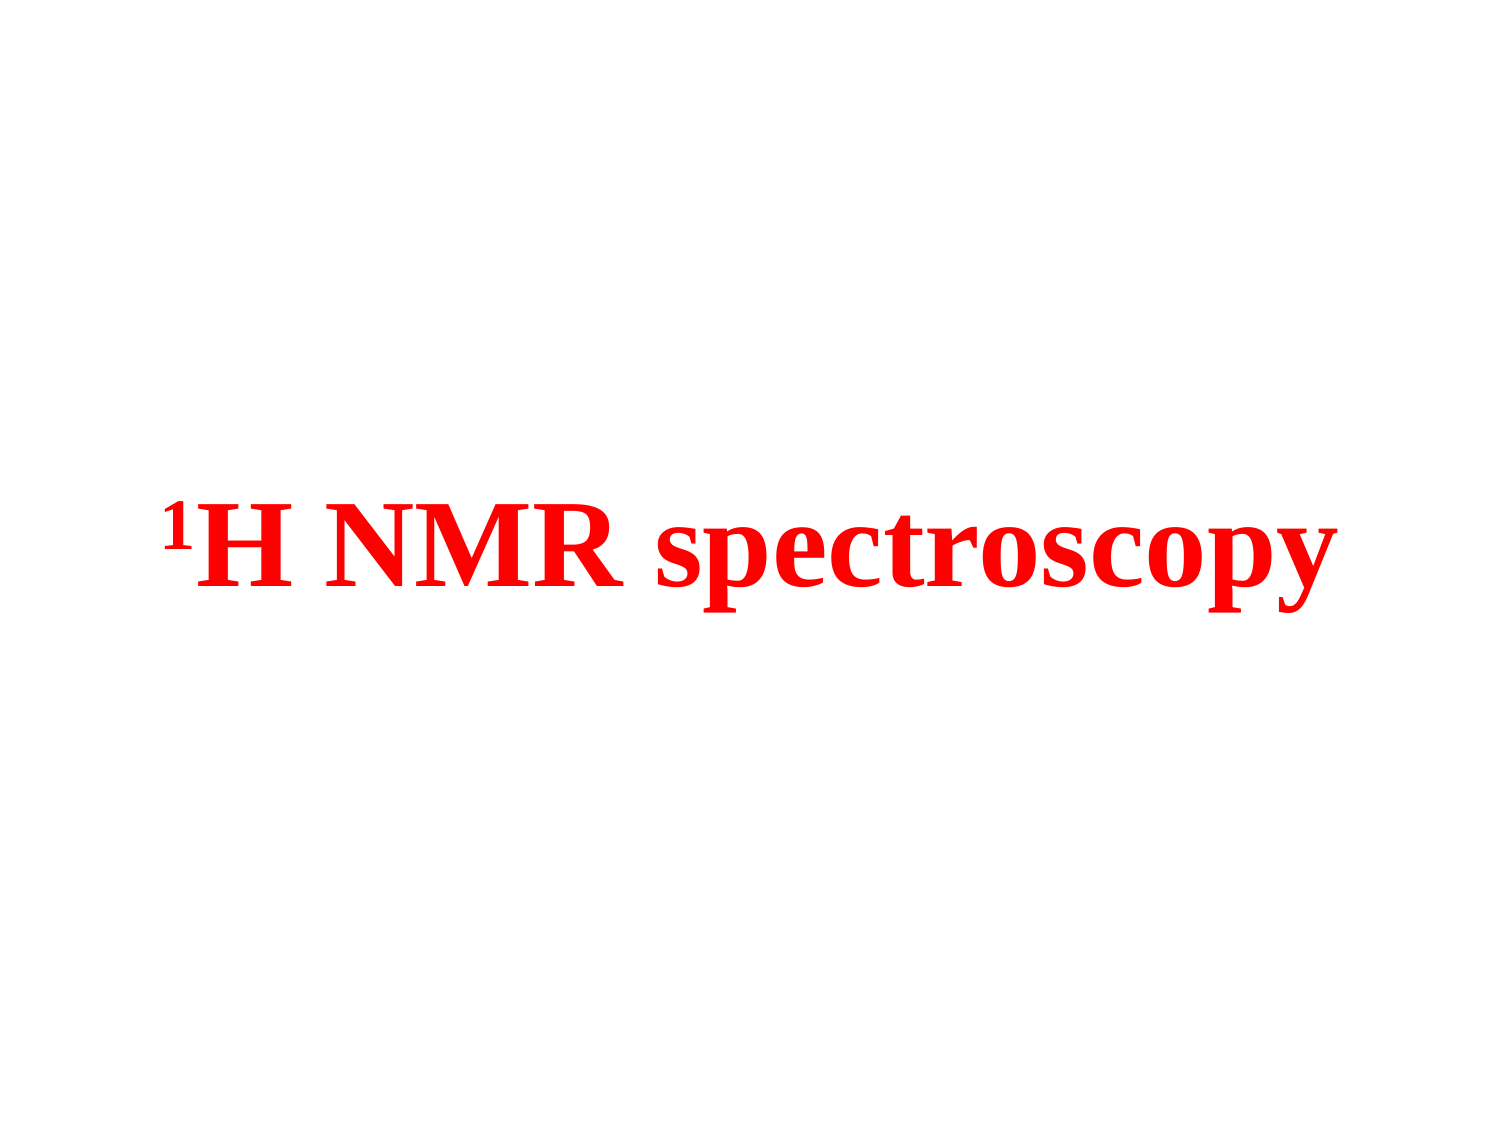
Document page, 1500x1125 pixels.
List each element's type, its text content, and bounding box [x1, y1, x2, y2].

title 1H NMR spectroscopy [112, 415, 1388, 657]
